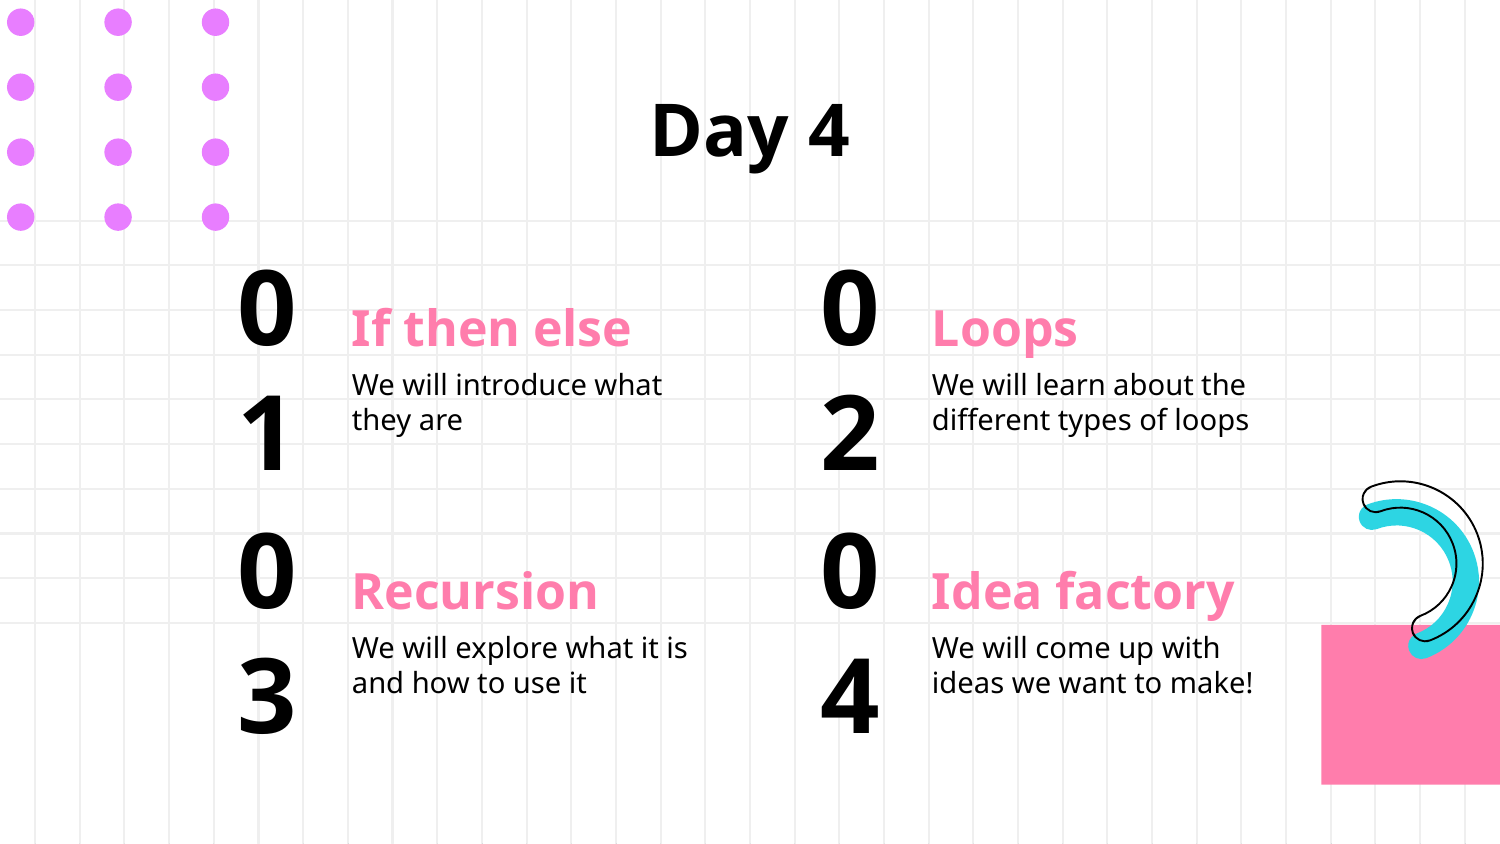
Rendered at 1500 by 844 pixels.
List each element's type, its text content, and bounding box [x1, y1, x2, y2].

subtitle We will come up with ideas we want to make! [916, 624, 1301, 705]
subtitle We will introduce what they are [336, 361, 721, 441]
title 02 [783, 317, 919, 415]
subtitle We will learn about the different types of loops [916, 361, 1301, 441]
subtitle We will explore what it is and how to use it [336, 624, 721, 705]
title 01 [199, 317, 335, 415]
title 03 [199, 580, 335, 678]
title Day 4 [118, 87, 1382, 167]
title Idea factory [916, 554, 1316, 625]
title Loops [916, 290, 1301, 361]
title If then else [336, 290, 763, 362]
title Recursion [336, 554, 721, 624]
title 04 [783, 580, 919, 678]
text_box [1321, 459, 1500, 785]
